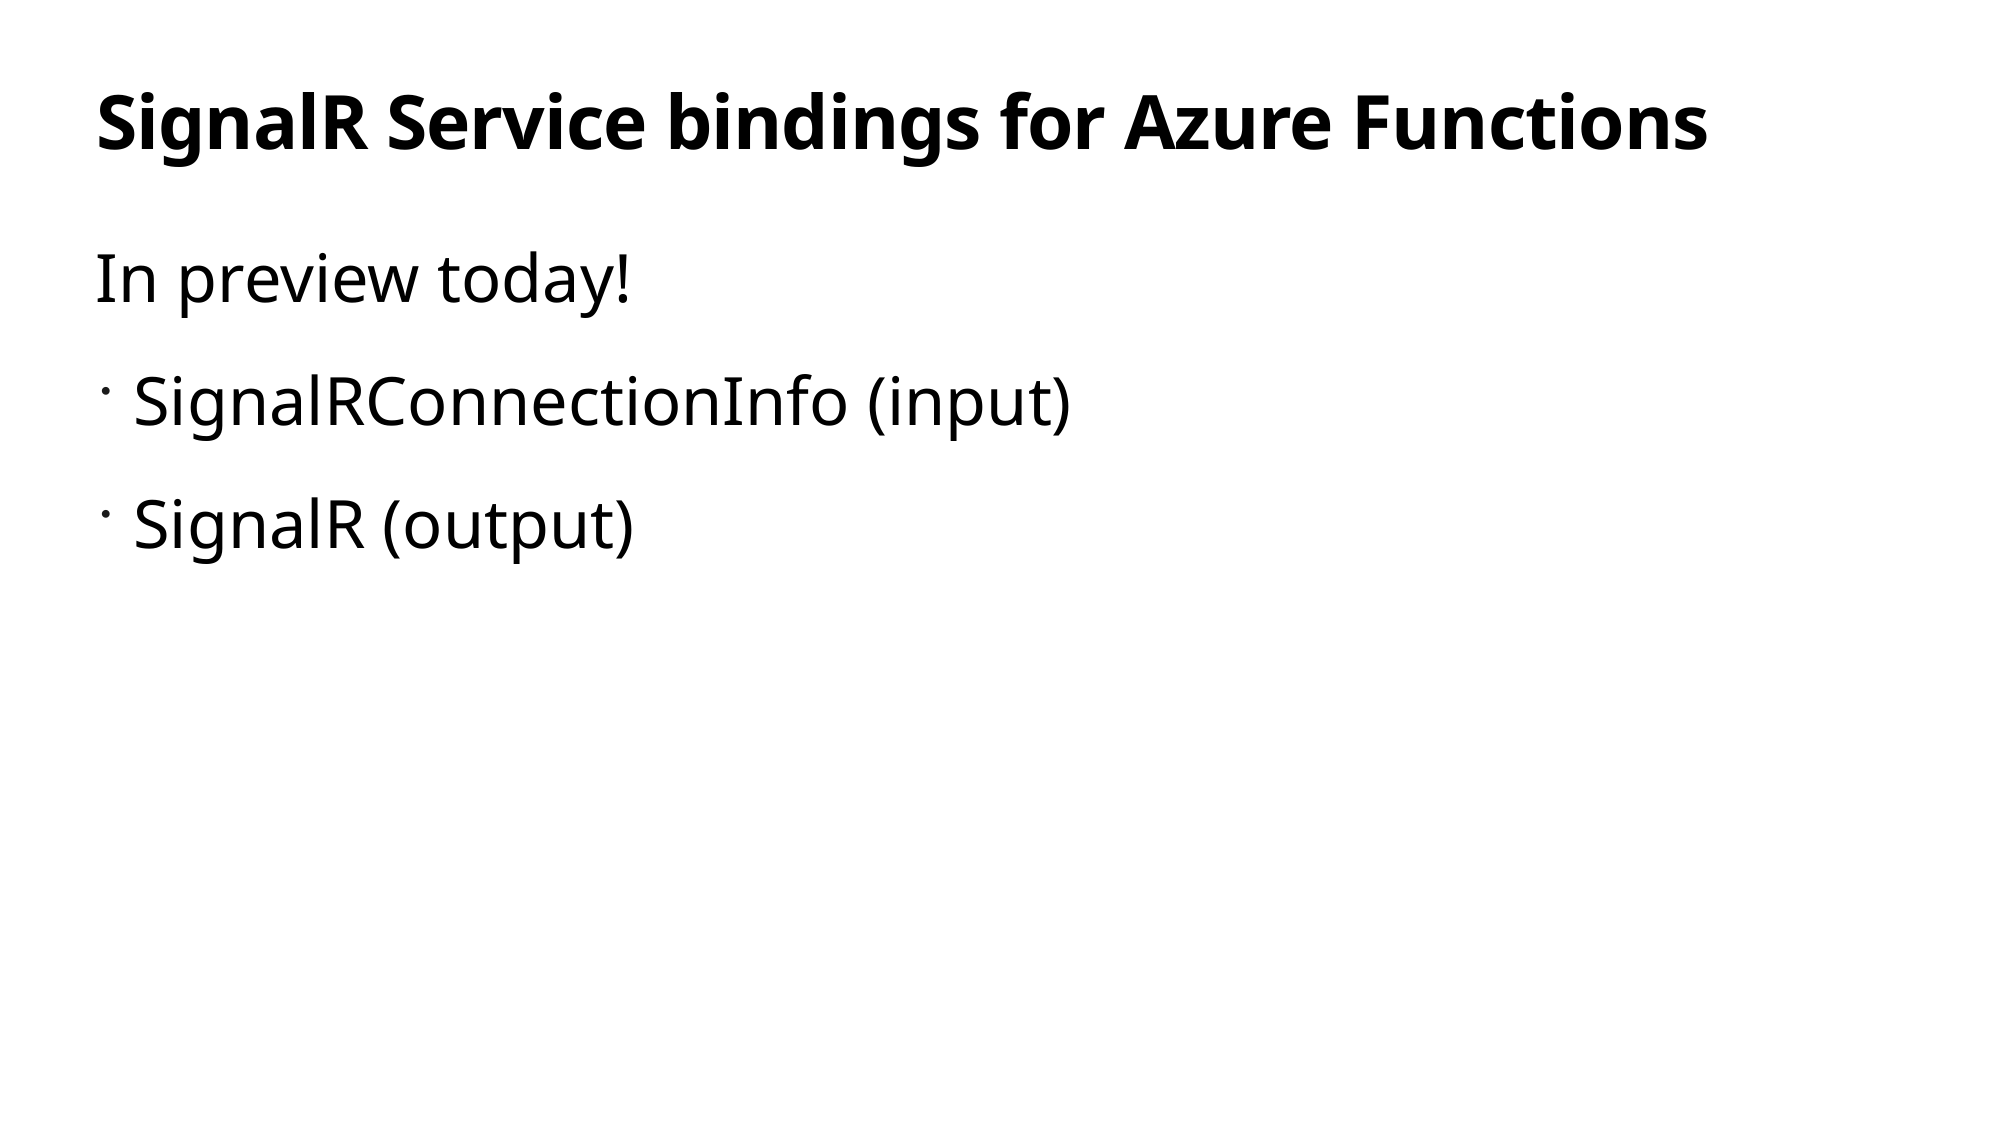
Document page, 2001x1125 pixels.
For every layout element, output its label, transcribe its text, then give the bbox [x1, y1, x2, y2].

list In preview today! SignalRConnectionInfo (input) SignalR (output) [95, 235, 1904, 567]
title SignalR Service bindings for Azure Functions [96, 75, 1904, 166]
